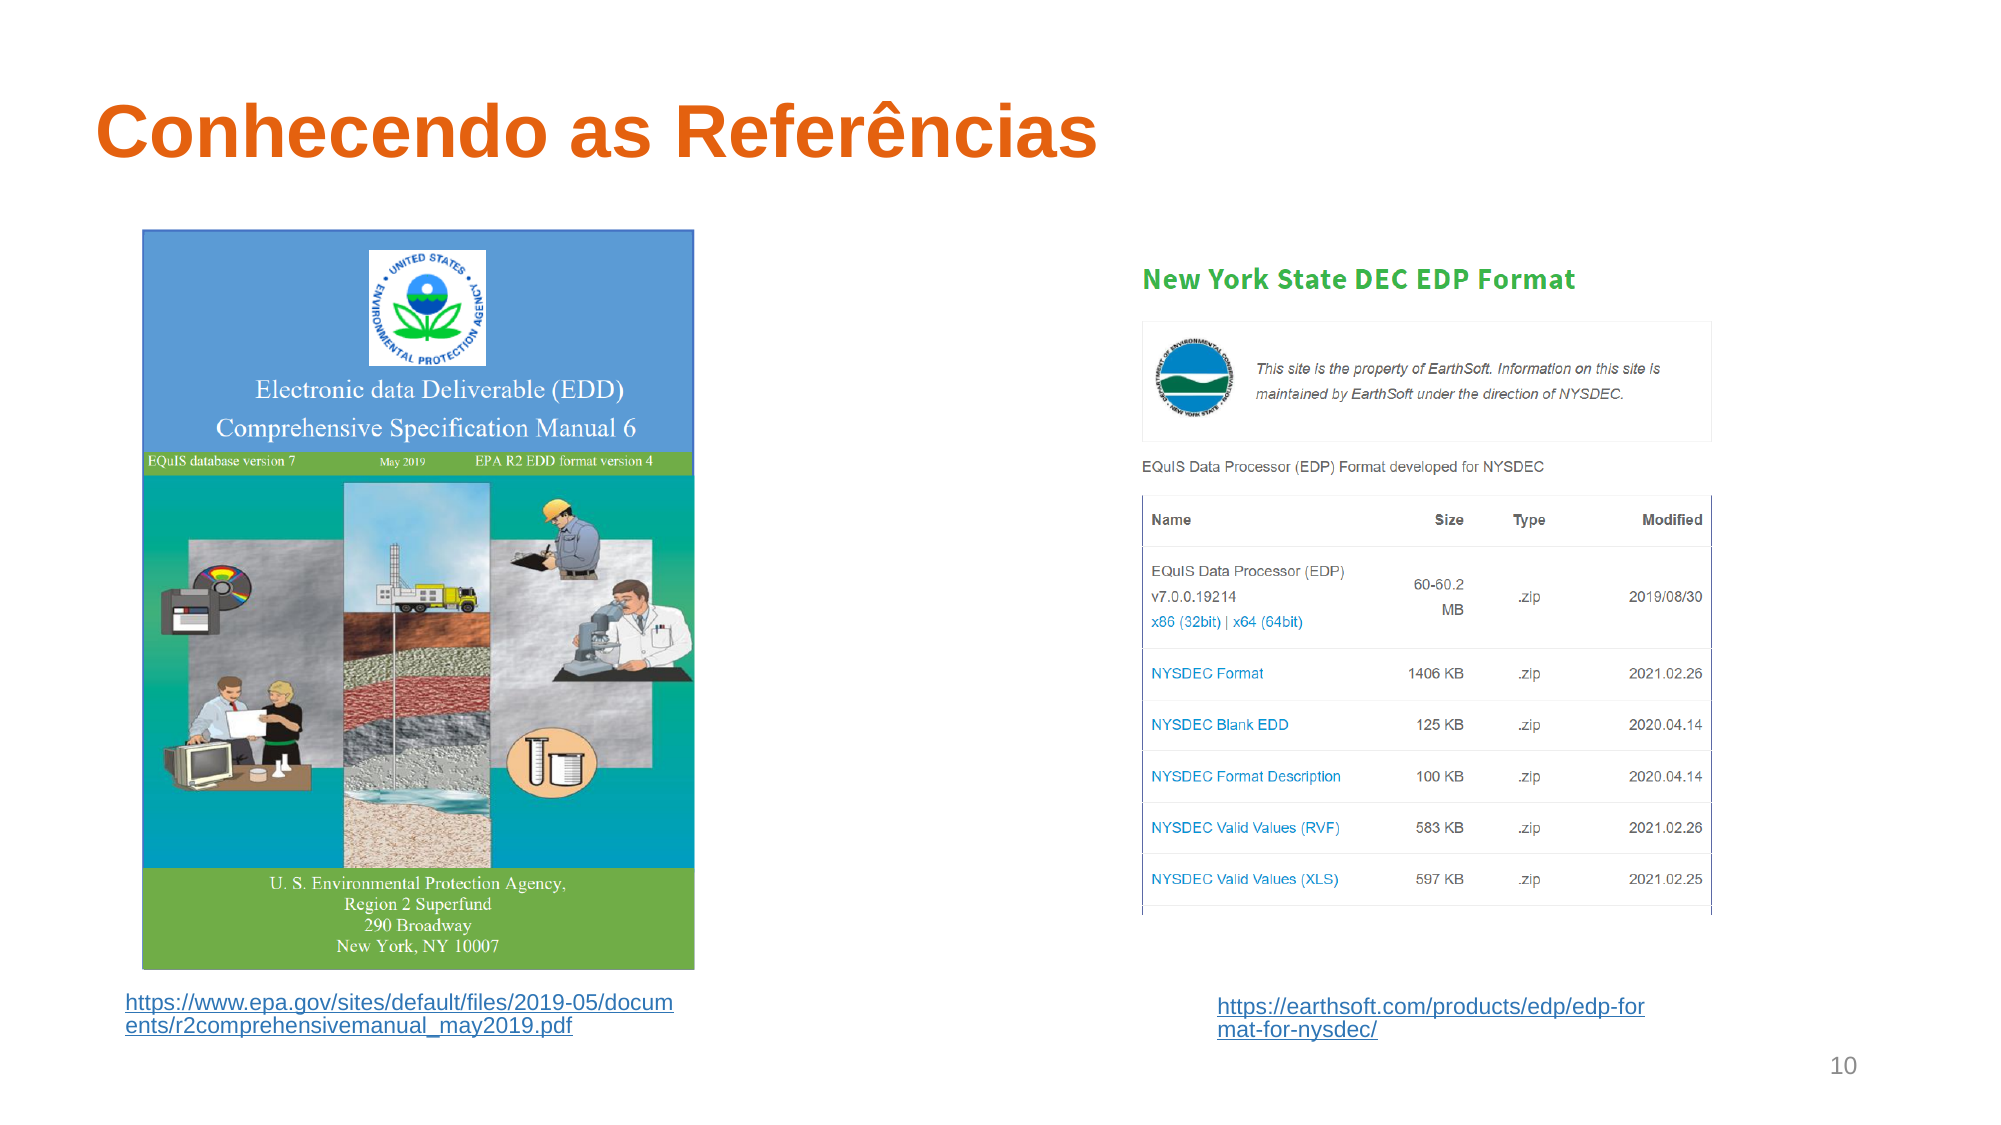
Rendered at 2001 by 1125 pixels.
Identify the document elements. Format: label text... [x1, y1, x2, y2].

slide_number 10 [1815, 1041, 1904, 1084]
text_box https://earthsoft.com/products/edp/edp-format-for-nysdec/ [1202, 1022, 1668, 1027]
title Conhecendo as Referências [95, 92, 1860, 196]
picture [1116, 254, 1741, 1022]
picture [129, 218, 711, 986]
text_box https://www.epa.gov/sites/default/files/2019-05/documents/r2comprehensivemanual_may2019.pdf [110, 980, 692, 1023]
